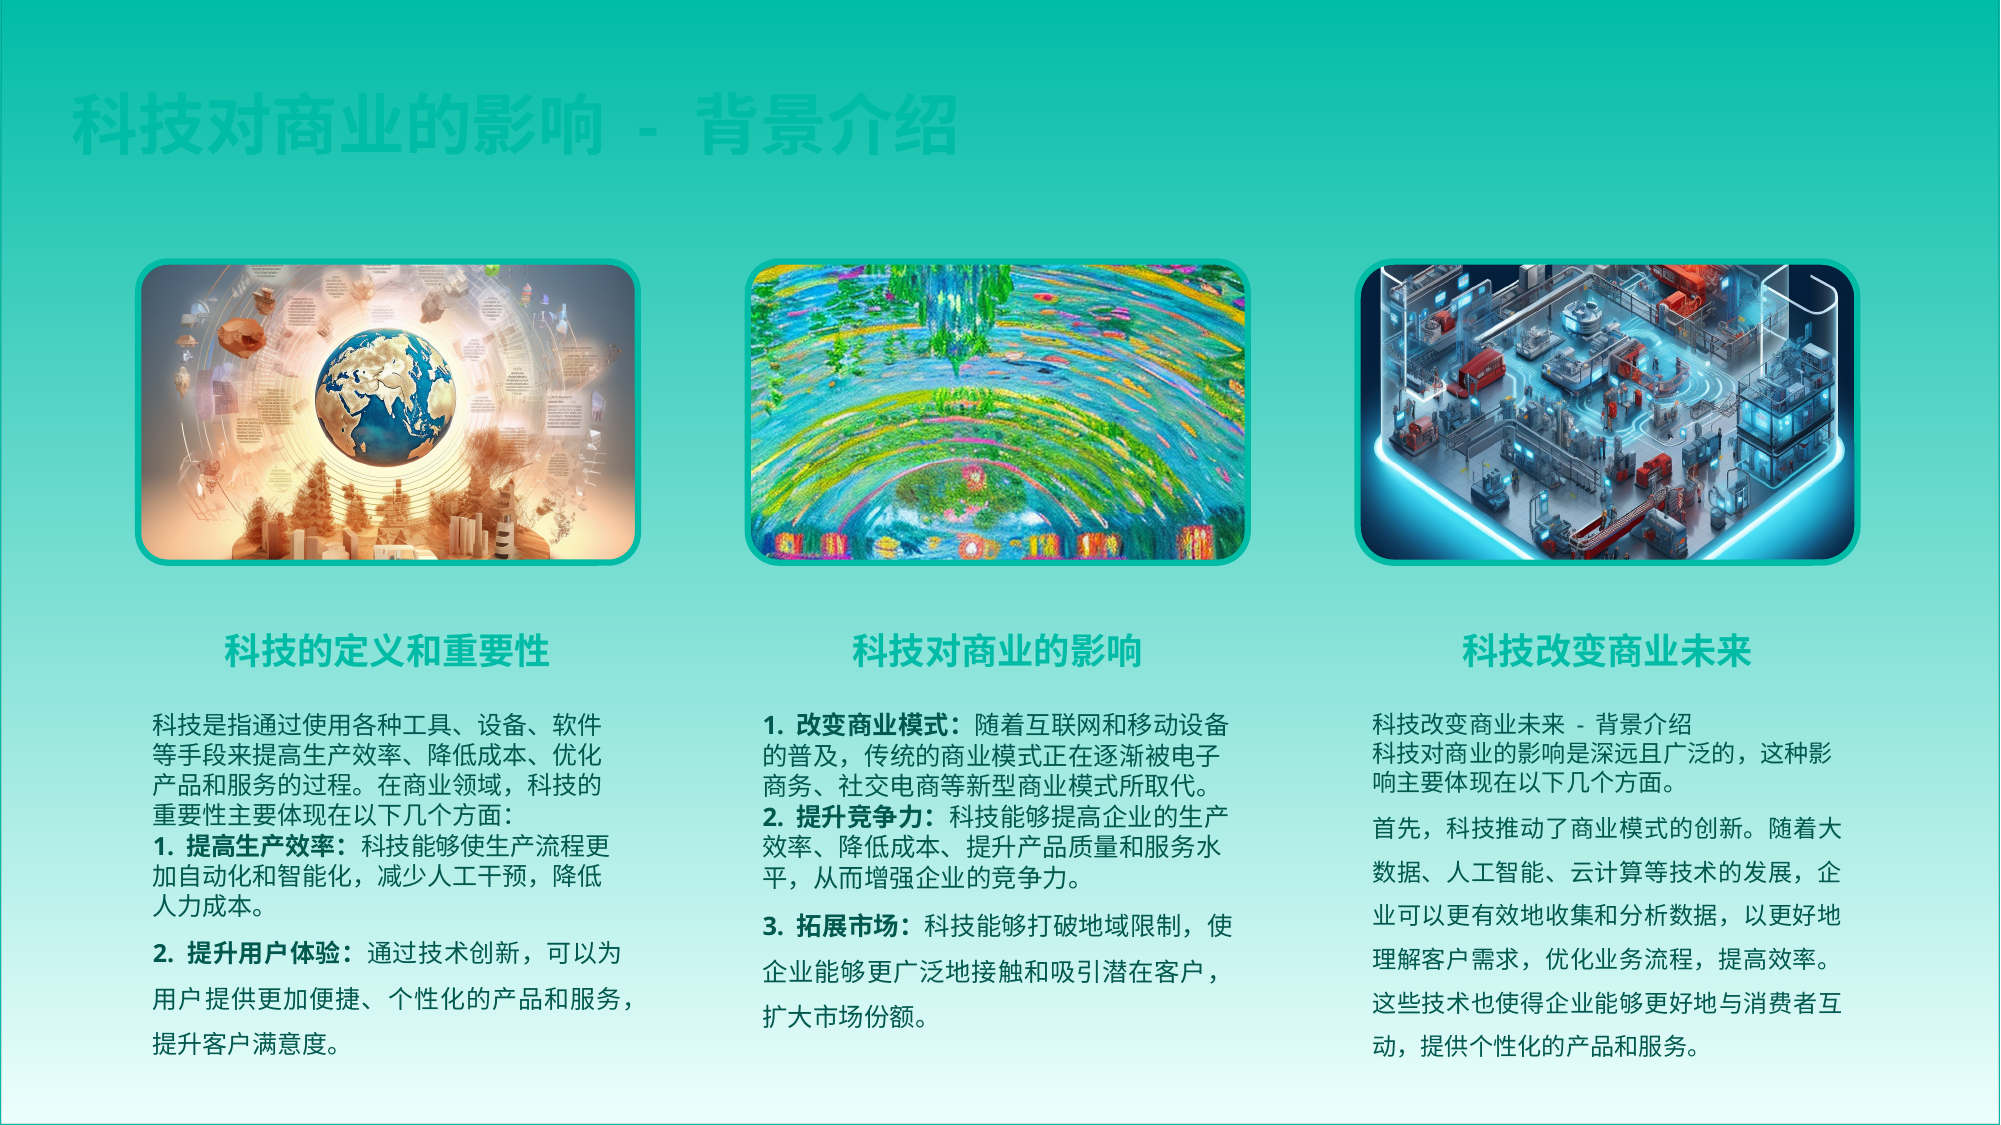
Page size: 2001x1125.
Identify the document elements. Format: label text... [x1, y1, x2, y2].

text_box 科技对商业的影响 - 背景介绍 [56, 55, 1943, 174]
text_box 科技的定义和重要性 [138, 621, 531, 680]
text_box [0, 0, 2000, 1125]
text_box 科技改变商业未来 - 背景介绍 科技对商业的影响是深远且广泛的，这种影响主要体现在以下几个方面。 首先，科技推动了商业模式的创新。随着大数据、人工智能、云计算等技术的发展，企业可以更有效地收集和分析数据，以更好地理解客户需求，优化业务流程，提高效率。这些技术也使得企业能够更好地与消费者互动，提供个性化的产品和服务。 [1357, 701, 1531, 1070]
text_box [747, 261, 1248, 563]
picture [1531, 662, 1769, 1125]
text_box 科技改变商业未来 [1357, 621, 1858, 680]
text_box 科技是指通过使用各种工具、设备、软件等手段来提高生产效率、降低成本、优化产品和服务的过程。在商业领域，科技的重要性主要体现在以下几个方面： 1. 提高生产效率：科技能够使生产流程更加自动化和智能化，减少人工干预，降低人力成本。 2. 提升用户体验：通过技术创新，可以为用户提供更加便捷、个性化的产品和服务，提升客户满意度。 [138, 701, 531, 1070]
text_box 科技改变商业未来 - 背景介绍 科技对商业的影响是深远且广泛的，这种影响主要体现在以下几个方面。 首先，科技推动了商业模式的创新。随着大数据、人工智能、云计算等技术的发展，企业可以更有效地收集和分析数据，以更好地理解客户需求，优化业务流程，提高效率。这些技术也使得企业能够更好地与消费者互动，提供个性化的产品和服务。 [1769, 701, 1858, 1070]
text_box [138, 261, 638, 563]
text_box [1357, 261, 1858, 563]
picture [531, 361, 768, 1125]
text_box 1. 改变商业模式：随着互联网和移动设备的普及，传统的商业模式正在逐渐被电子商务、社交电商等新型商业模式所取代。 2. 提升竞争力：科技能够提高企业的生产效率、降低成本、提升产品质量和服务水平，从而增强企业的竞争力。 3. 拓展市场：科技能够打破地域限制，使企业能够更广泛地接触和吸引潜在客户，扩大市场份额。 [768, 701, 1248, 1070]
text_box 科技对商业的影响 [768, 621, 1248, 680]
